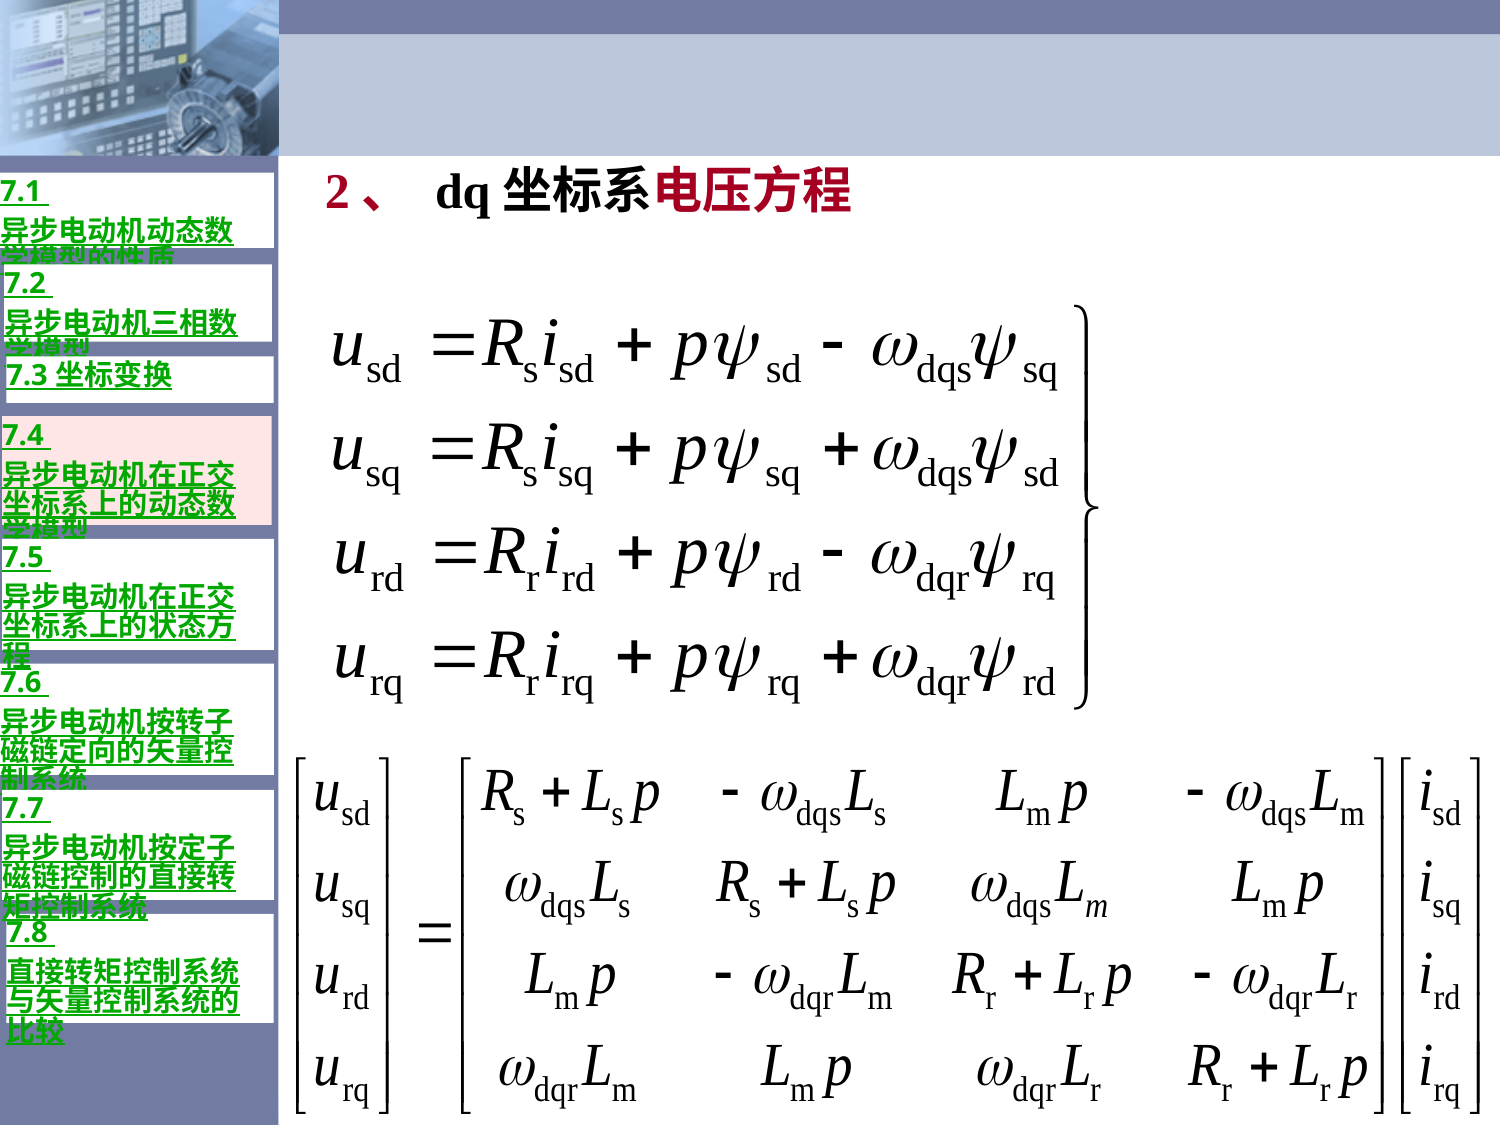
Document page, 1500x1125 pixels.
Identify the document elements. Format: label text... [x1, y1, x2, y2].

text_box 7.4 异步电动机在正交坐标系上的动态数学模型 [2, 416, 272, 525]
text_box 7.7 异步电动机按定子磁链控制的直接转矩控制系统 [2, 789, 274, 900]
text_box 2、 dq坐标系电压方程 [268, 157, 909, 227]
text_box 7.1 异步电动机动态数学模型的性质 [0, 172, 274, 248]
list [283, 746, 1500, 1125]
text_box 7.2 异步电动机三相数学模型 [4, 264, 272, 342]
text_box 7.8 直接转矩控制系统与矢量控制系统的比较 [6, 913, 274, 1023]
picture [0, 0, 279, 155]
text_box 7.6 异步电动机按转子磁链定向的矢量控制系统 [0, 663, 274, 775]
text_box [321, 293, 1117, 723]
text_box 7.3 坐标变换 [6, 356, 274, 403]
text_box 7.5 异步电动机在正交坐标系上的状态方程 [2, 538, 274, 650]
